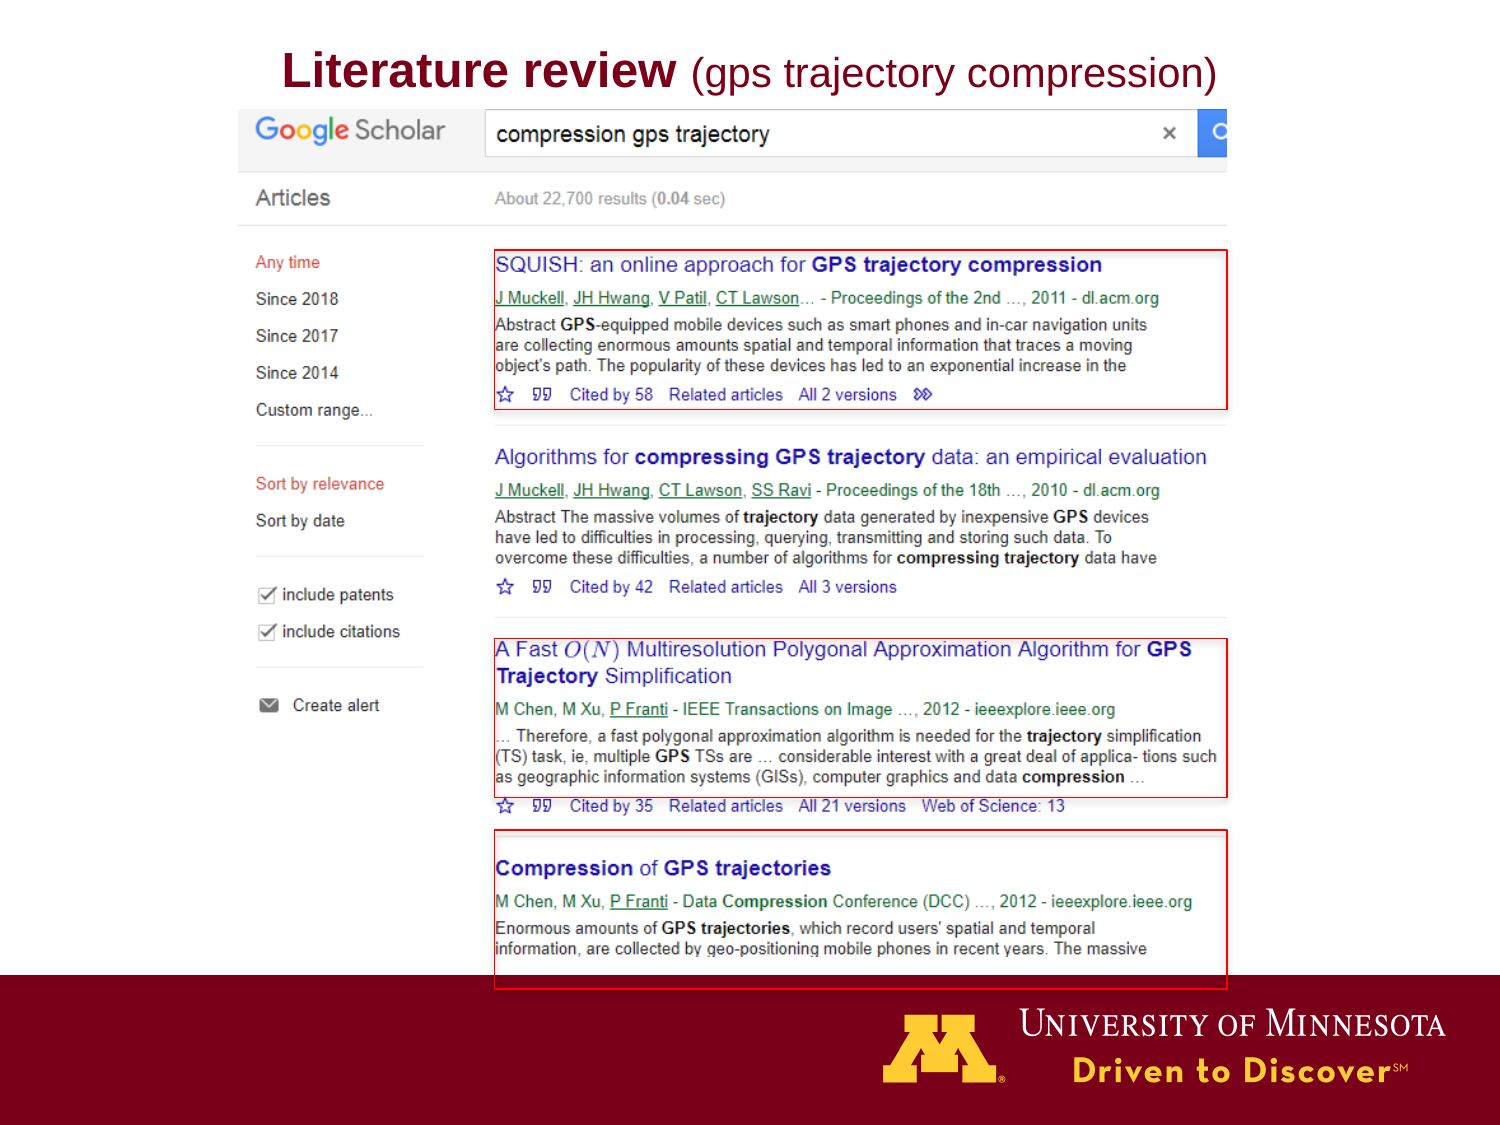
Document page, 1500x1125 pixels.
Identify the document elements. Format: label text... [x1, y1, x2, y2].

picture [237, 108, 1228, 957]
title Literature review (gps trajectory compression) [112, 29, 1388, 106]
text_box [494, 965, 1228, 990]
picture [0, 975, 1500, 1125]
